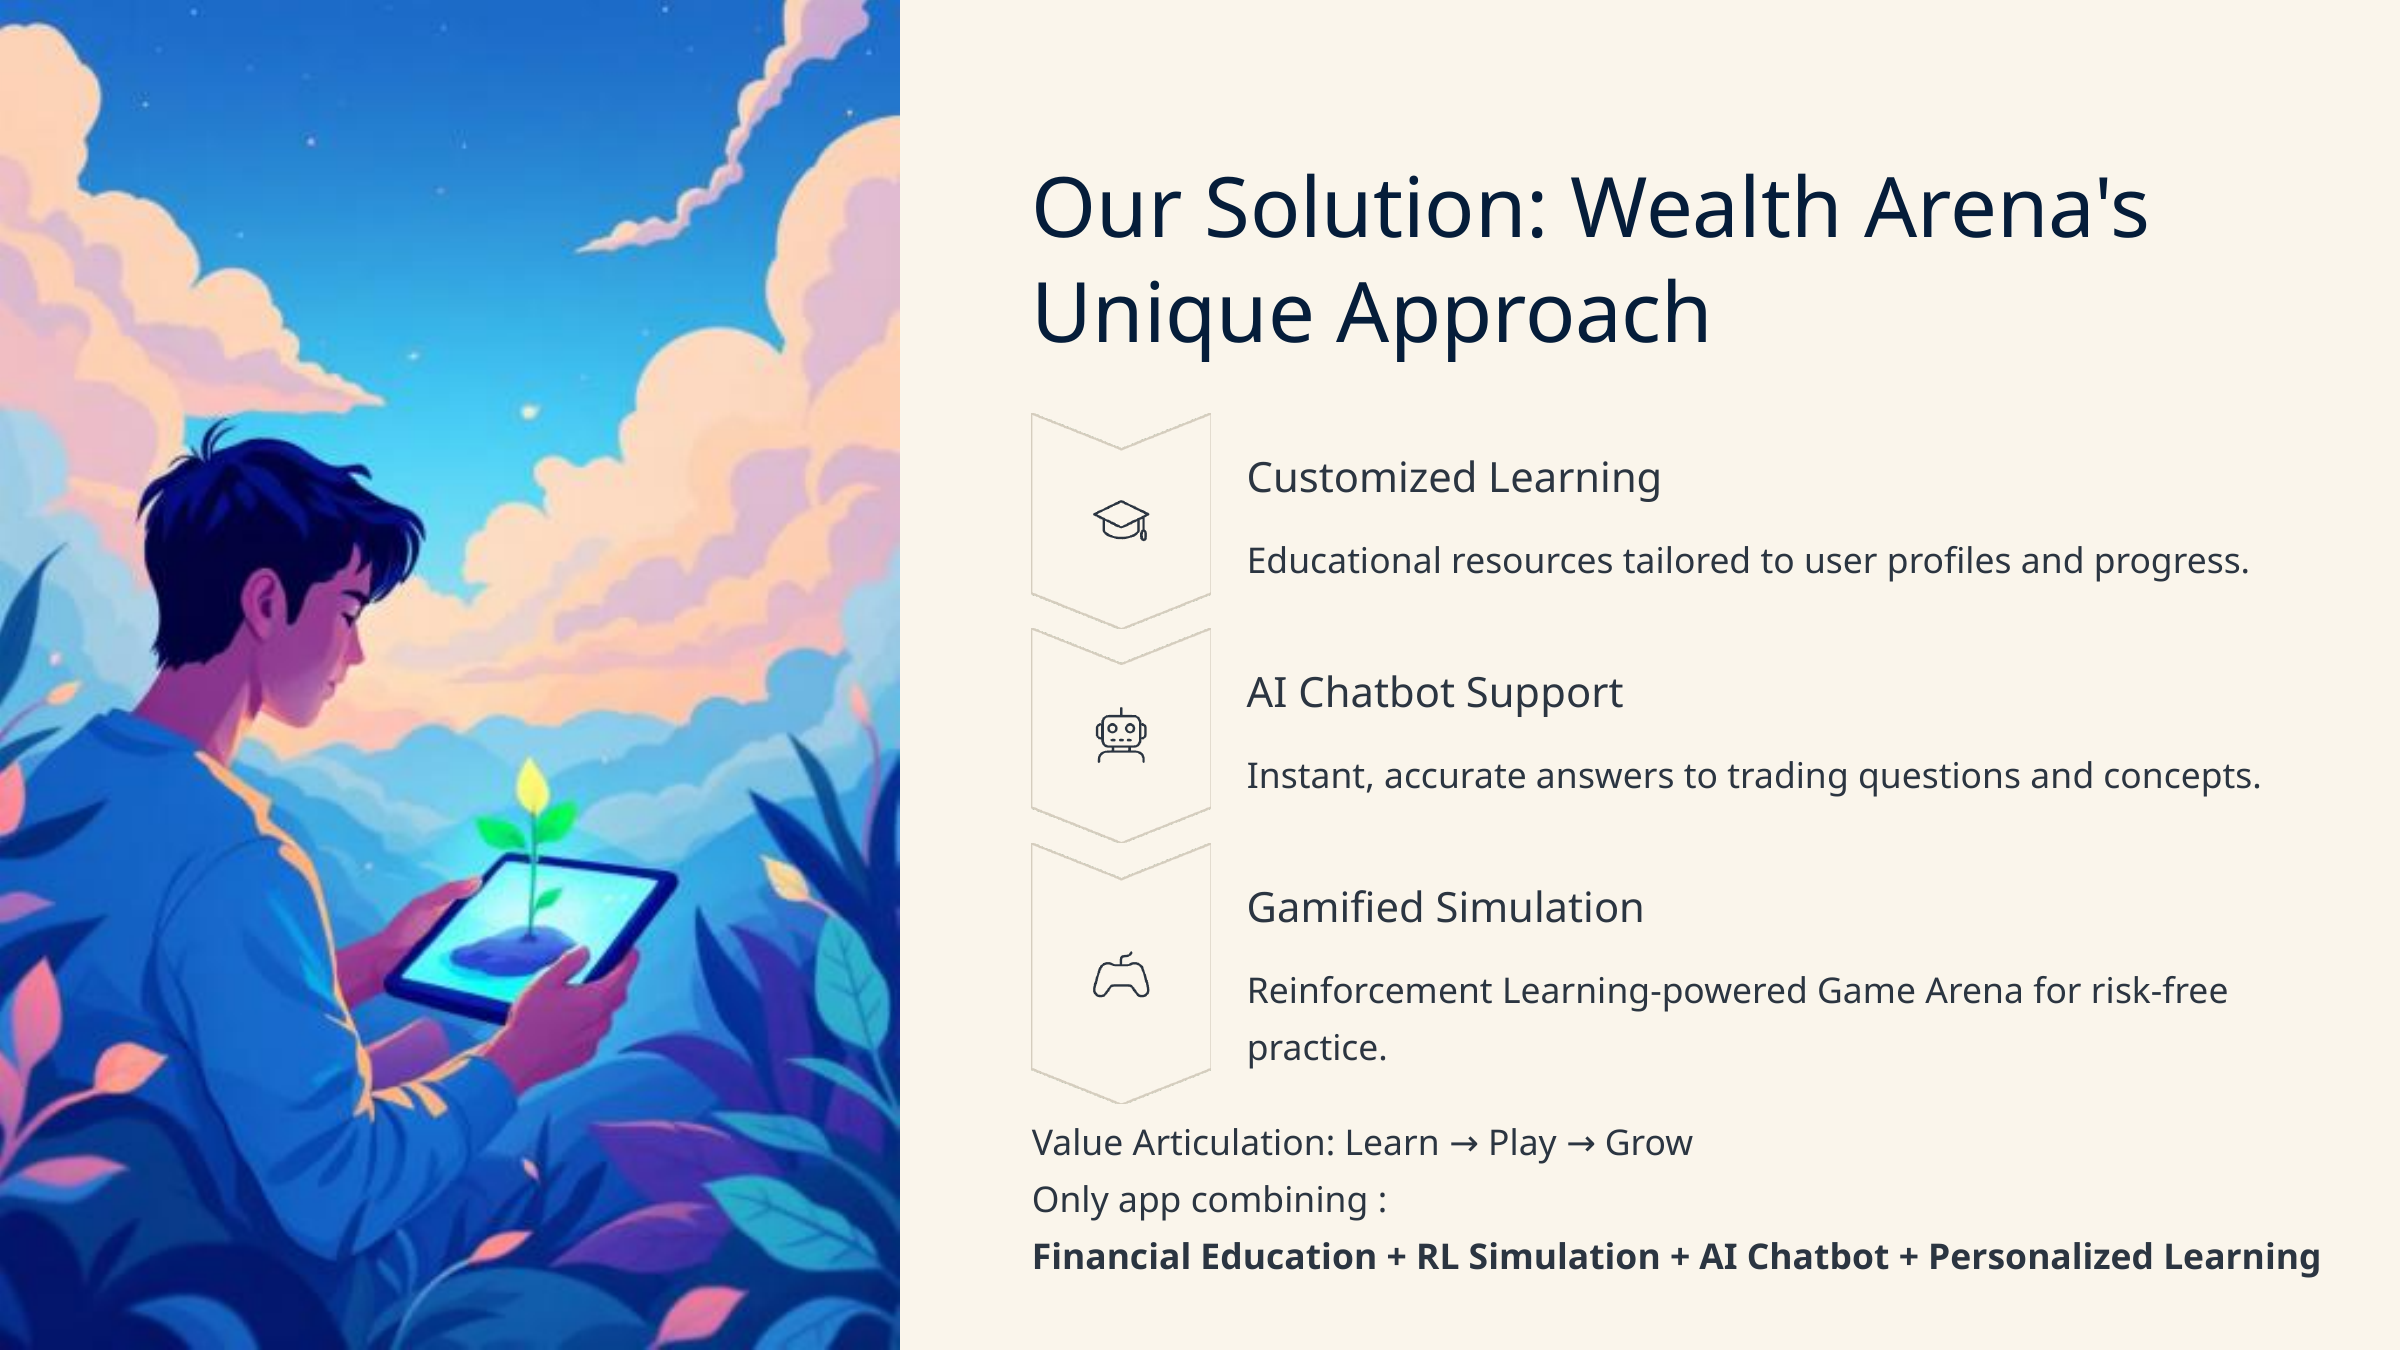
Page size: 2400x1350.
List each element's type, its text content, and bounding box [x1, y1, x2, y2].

picture [1031, 413, 1211, 1104]
picture [0, 0, 900, 1350]
text_box Instant, accurate answers to trading questions and concepts. [1246, 738, 2268, 796]
text_box Reinforcement Learning-powered Game Arena for risk-free practice. [1246, 953, 2268, 1068]
text_box Gamified Simulation [1246, 878, 1668, 932]
text_box Value Articulation: Learn → Play → Grow Only app combining : Financial Education + RL Simulation + AI Chatbot + Personalized Learning [1031, 1105, 2268, 1296]
text_box Educational resources tailored to user profiles and progress. [1246, 523, 2268, 581]
text_box Our Solution: Wealth Arena's Unique Approach [1031, 148, 2268, 360]
text_box AI Chatbot Support [1246, 663, 1668, 717]
text_box Customized Learning [1246, 449, 1670, 502]
